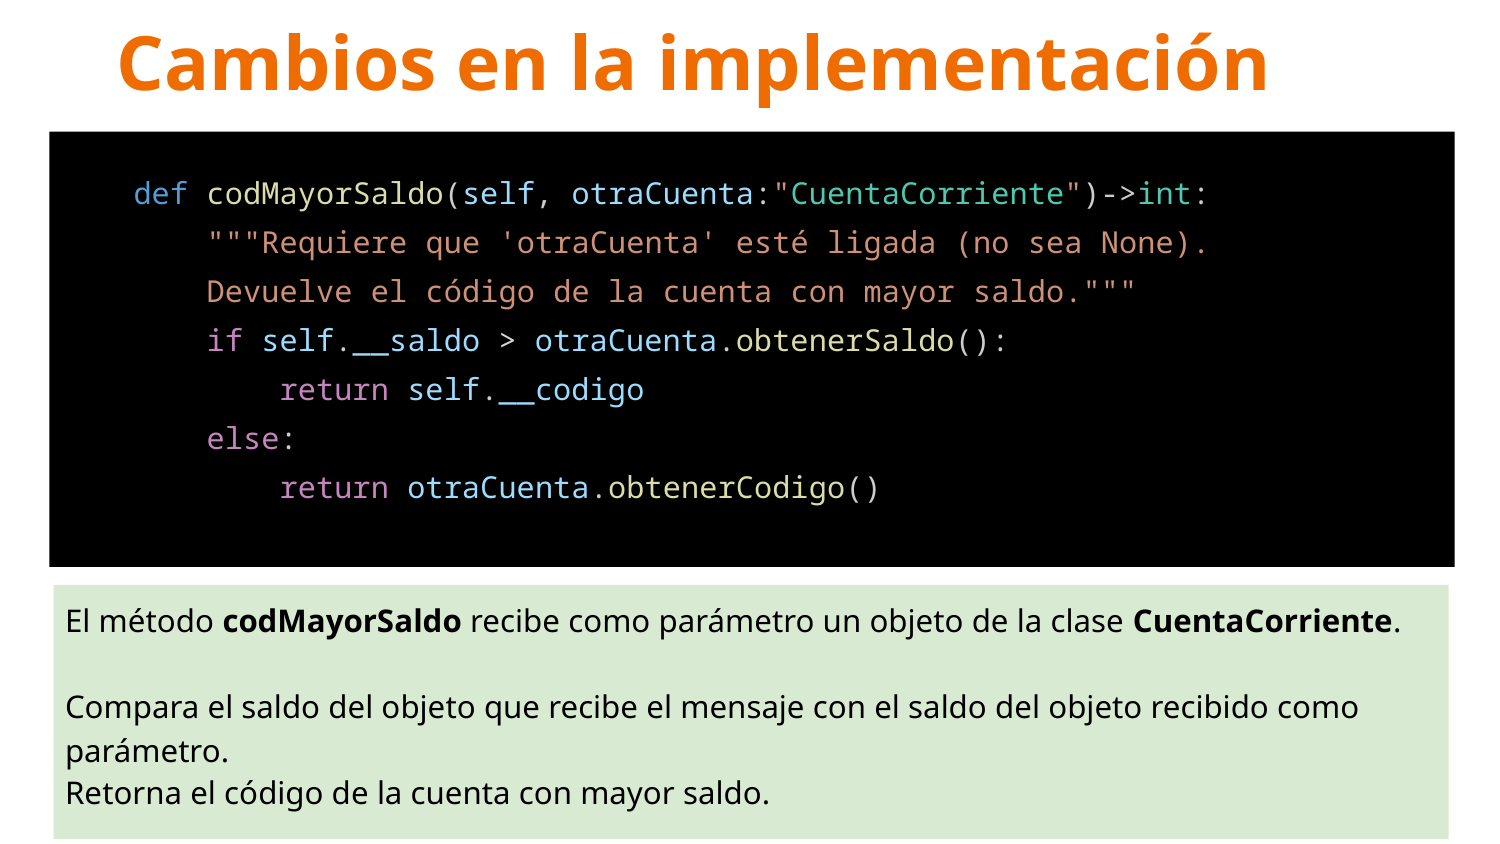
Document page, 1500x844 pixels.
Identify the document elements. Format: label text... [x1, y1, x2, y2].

text_box El método codMayorSaldo recibe como parámetro un objeto de la clase CuentaCorriente. Compara el saldo del objeto que recibe el mensaje con el saldo del objeto recibido como parámetro. Retorna el código de la cuenta con mayor saldo. [53, 584, 1449, 840]
list def codMayorSaldo(self, otraCuenta:"CuentaCorriente")->int: """Requiere que 'otraCuenta' esté ligada (no sea None). Devuelve el código de la cuenta con mayor saldo.""" if self.__saldo > otraCuenta.obtenerSaldo(): return self.__codigo else: return otraCuenta.obtenerCodigo() [49, 131, 1455, 567]
title Cambios en la implementación [105, 0, 1399, 131]
